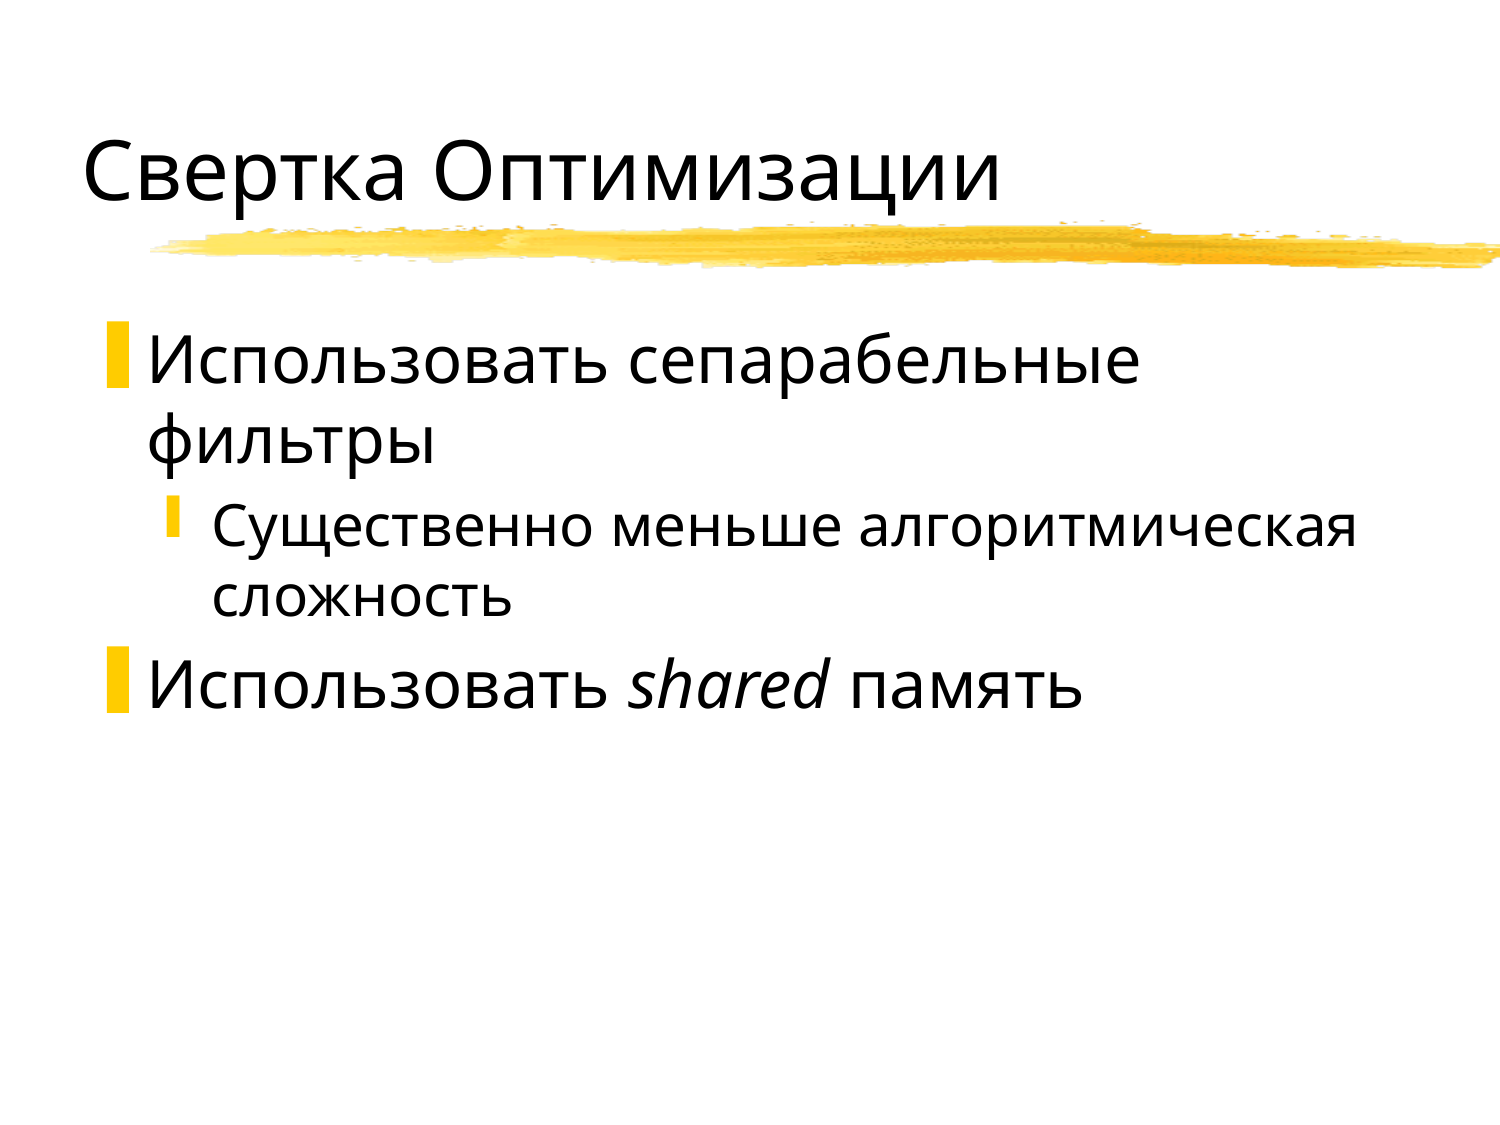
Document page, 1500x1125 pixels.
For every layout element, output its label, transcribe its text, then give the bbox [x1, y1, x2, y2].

title Свертка Оптимизации [66, 37, 1342, 226]
list Использовать сепарабельные фильтры Существенно меньше алгоритмическая сложность Использовать shared память [74, 309, 1417, 701]
picture [150, 215, 1500, 279]
